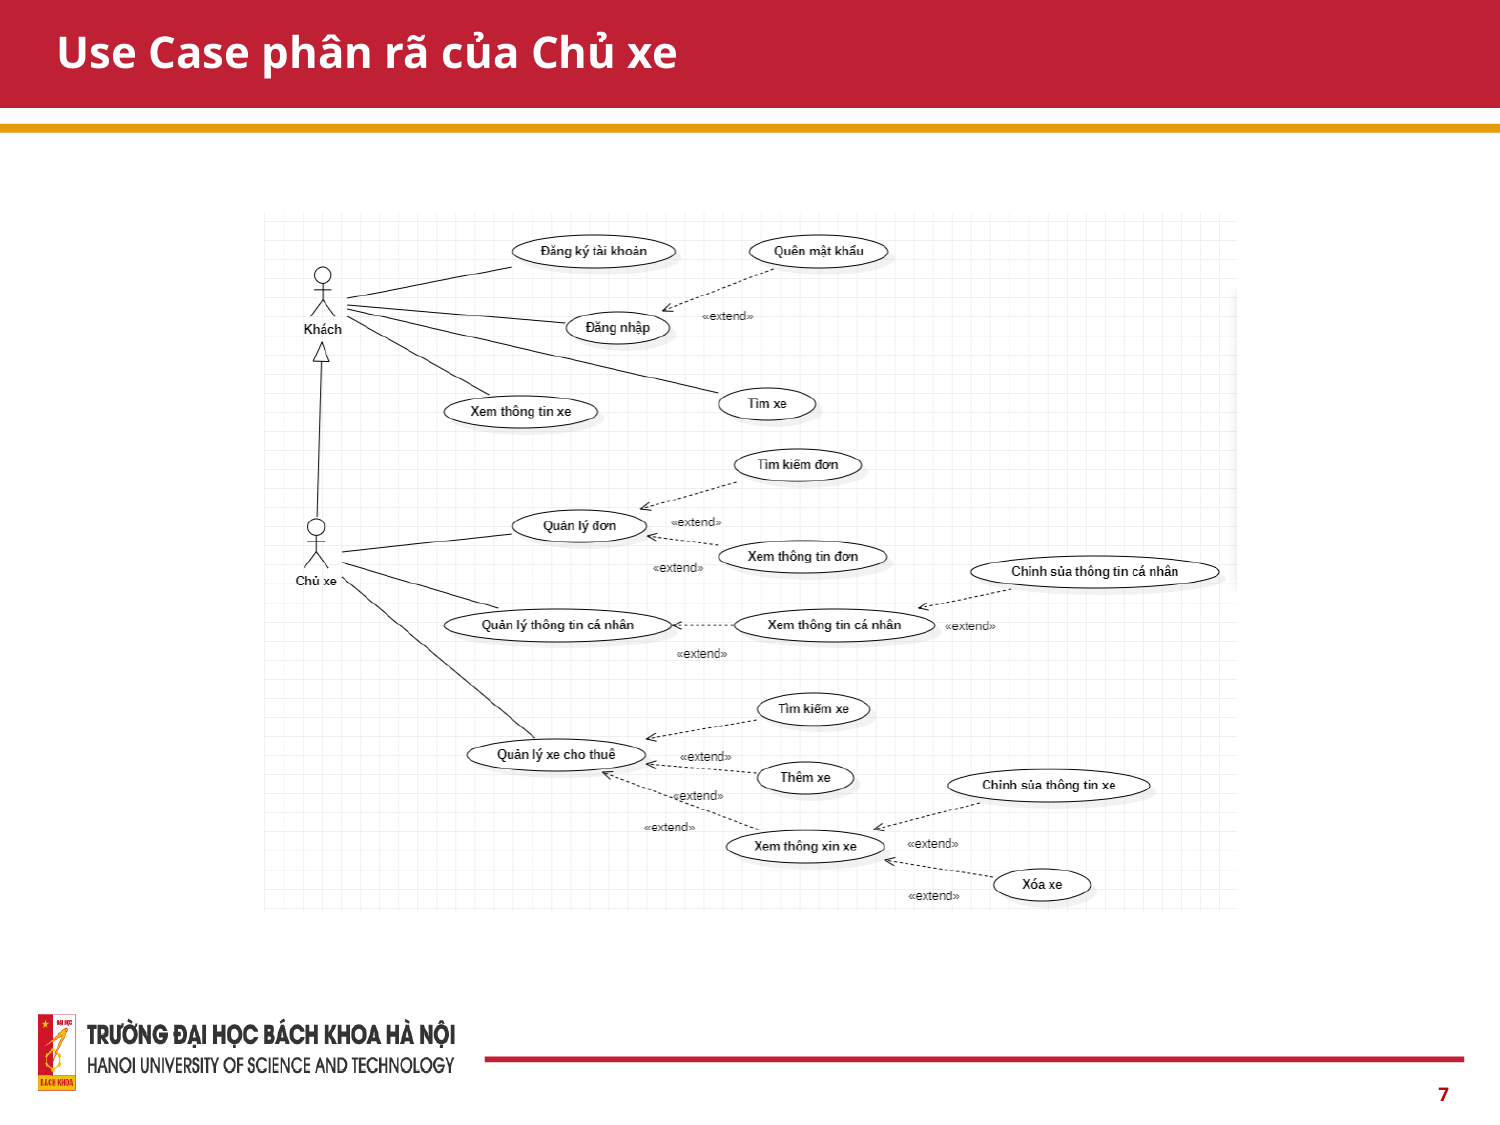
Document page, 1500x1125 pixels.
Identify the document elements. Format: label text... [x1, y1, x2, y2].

title Use Case phân rã của Chủ xe [41, 18, 1459, 90]
slide_number ‹#› [1126, 1065, 1464, 1125]
picture [0, 0, 1500, 1125]
